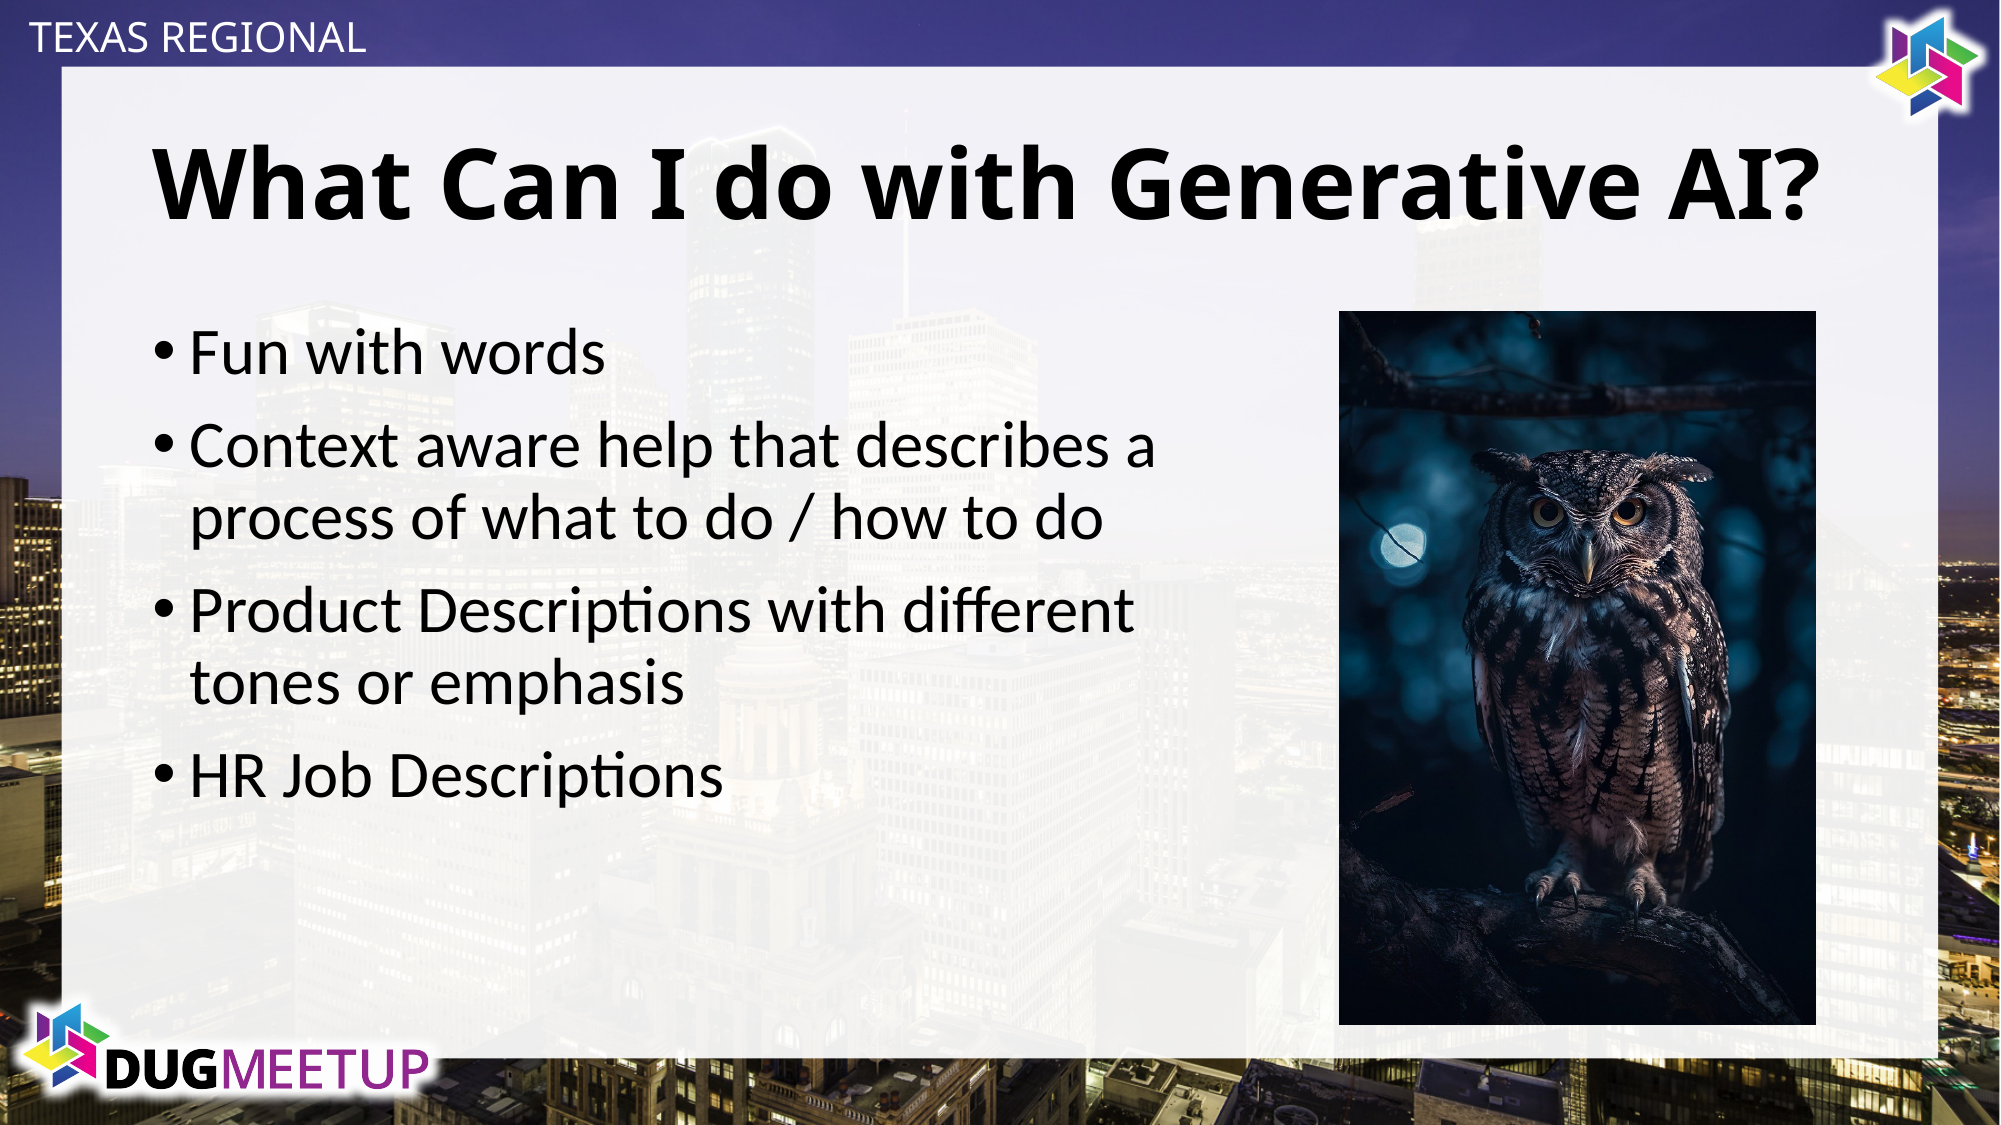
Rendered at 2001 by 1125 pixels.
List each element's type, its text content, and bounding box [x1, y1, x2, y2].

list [1339, 311, 1816, 1025]
title What Can I do with Generative AI? [137, 79, 1863, 297]
picture [0, 0, 2000, 1125]
list Fun with words Context aware help that describes a process of what to do / how to do Product Descriptions with different tones or emphasis HR Job Descriptions [137, 309, 1252, 1024]
